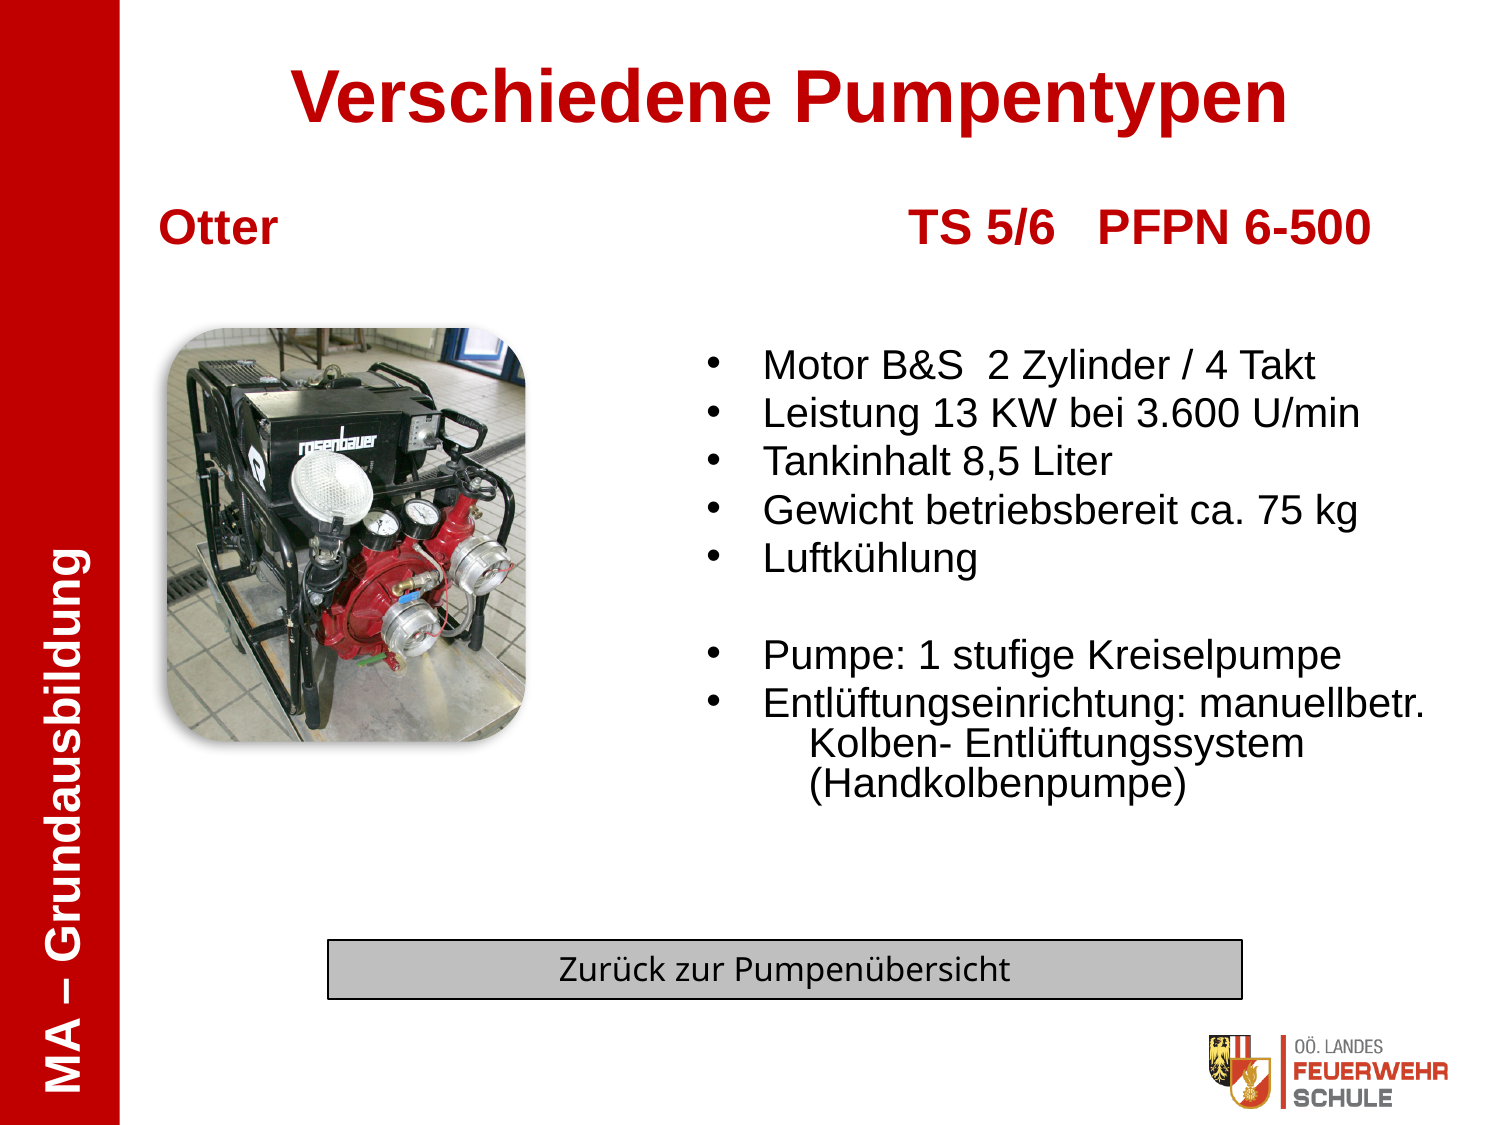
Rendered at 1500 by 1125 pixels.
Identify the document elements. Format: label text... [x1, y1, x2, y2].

list Motor B&S 2 Zylinder / 4 Takt Leistung 13 KW bei 3.600 U/min Tankinhalt 8,5 Liter Gewicht betriebsbereit ca. 75 kg Luftkühlung Pumpe: 1 stufige Kreiselpumpe Entlüftungseinrichtung: manuellbetr. Kolben- Entlüftungssystem (Handkolbenpumpe) [691, 339, 1500, 1067]
text_box Zurück zur Pumpenübersicht [328, 940, 1243, 1000]
picture [1209, 1067, 1448, 1109]
text_box Verschiedene Pumpentypen [99, 40, 1481, 171]
text_box Otter TS 5/6 PFPN 6-500 [144, 187, 1495, 293]
picture [166, 327, 526, 742]
